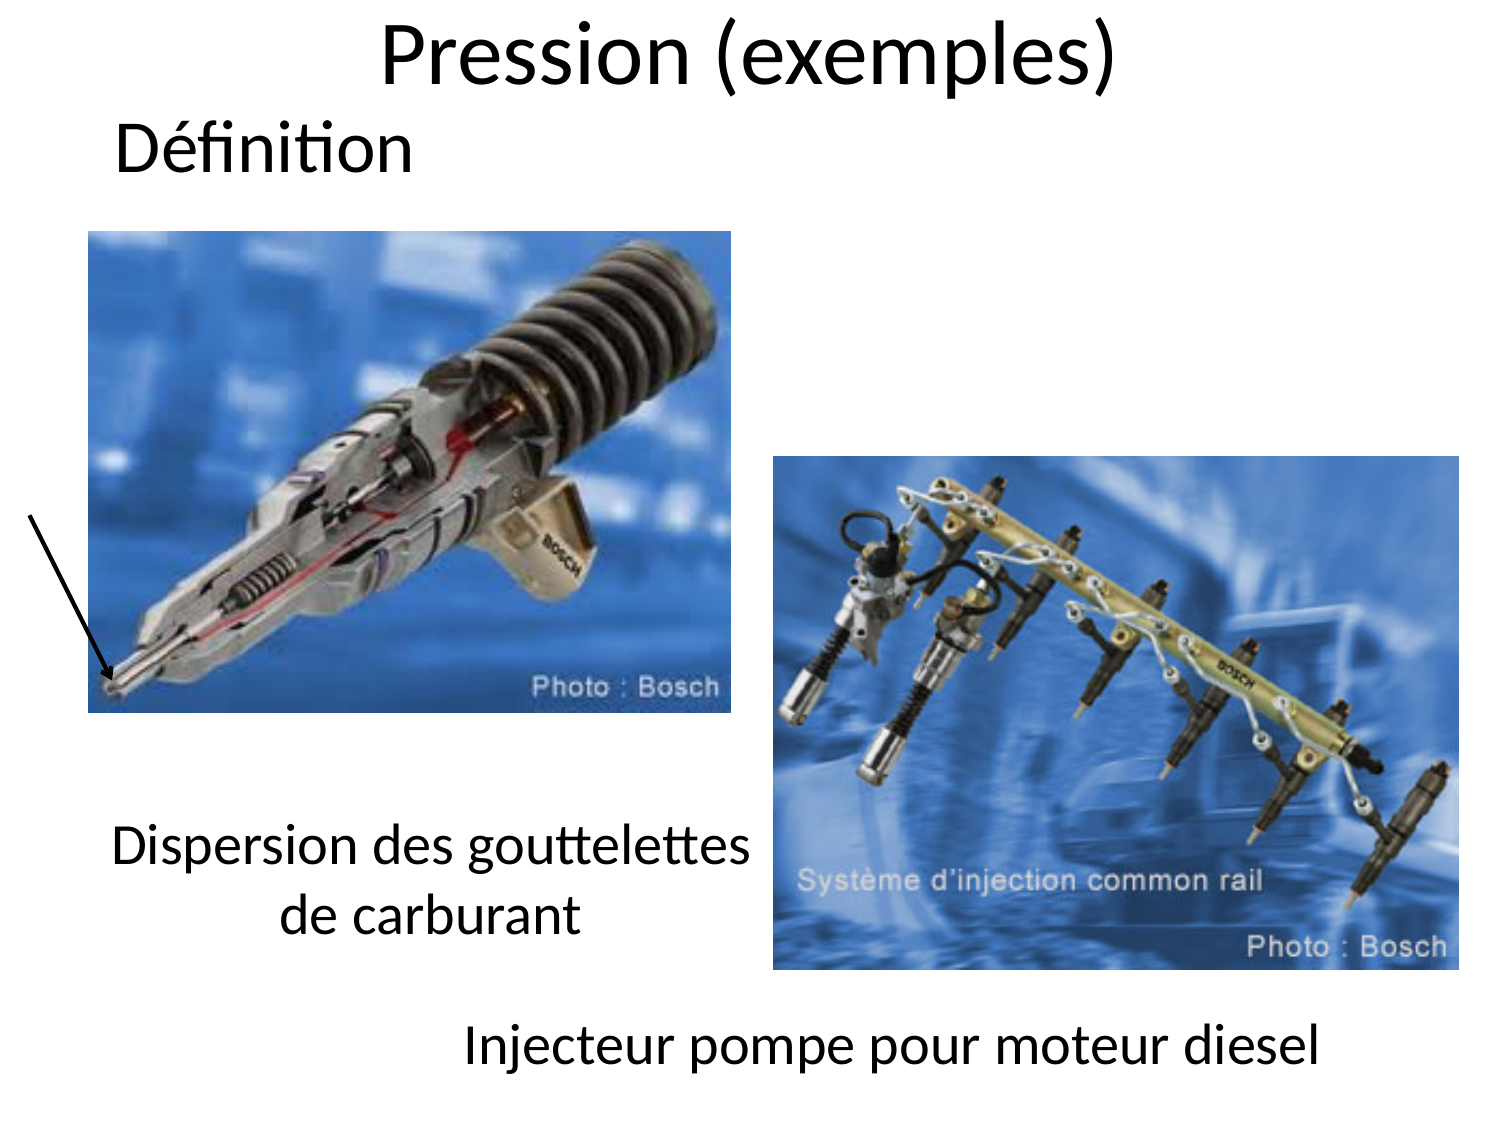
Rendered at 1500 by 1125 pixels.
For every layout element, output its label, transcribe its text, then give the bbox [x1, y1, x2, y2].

picture [88, 231, 731, 714]
text_box Définition [100, 142, 443, 195]
text_box Dispersion des gouttelettes de carburant [88, 798, 768, 954]
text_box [29, 514, 113, 681]
picture [773, 455, 1459, 971]
text_box Pression (exemples) [74, 0, 1425, 142]
title Injecteur pompe pour moteur diesel [336, 987, 1449, 1094]
